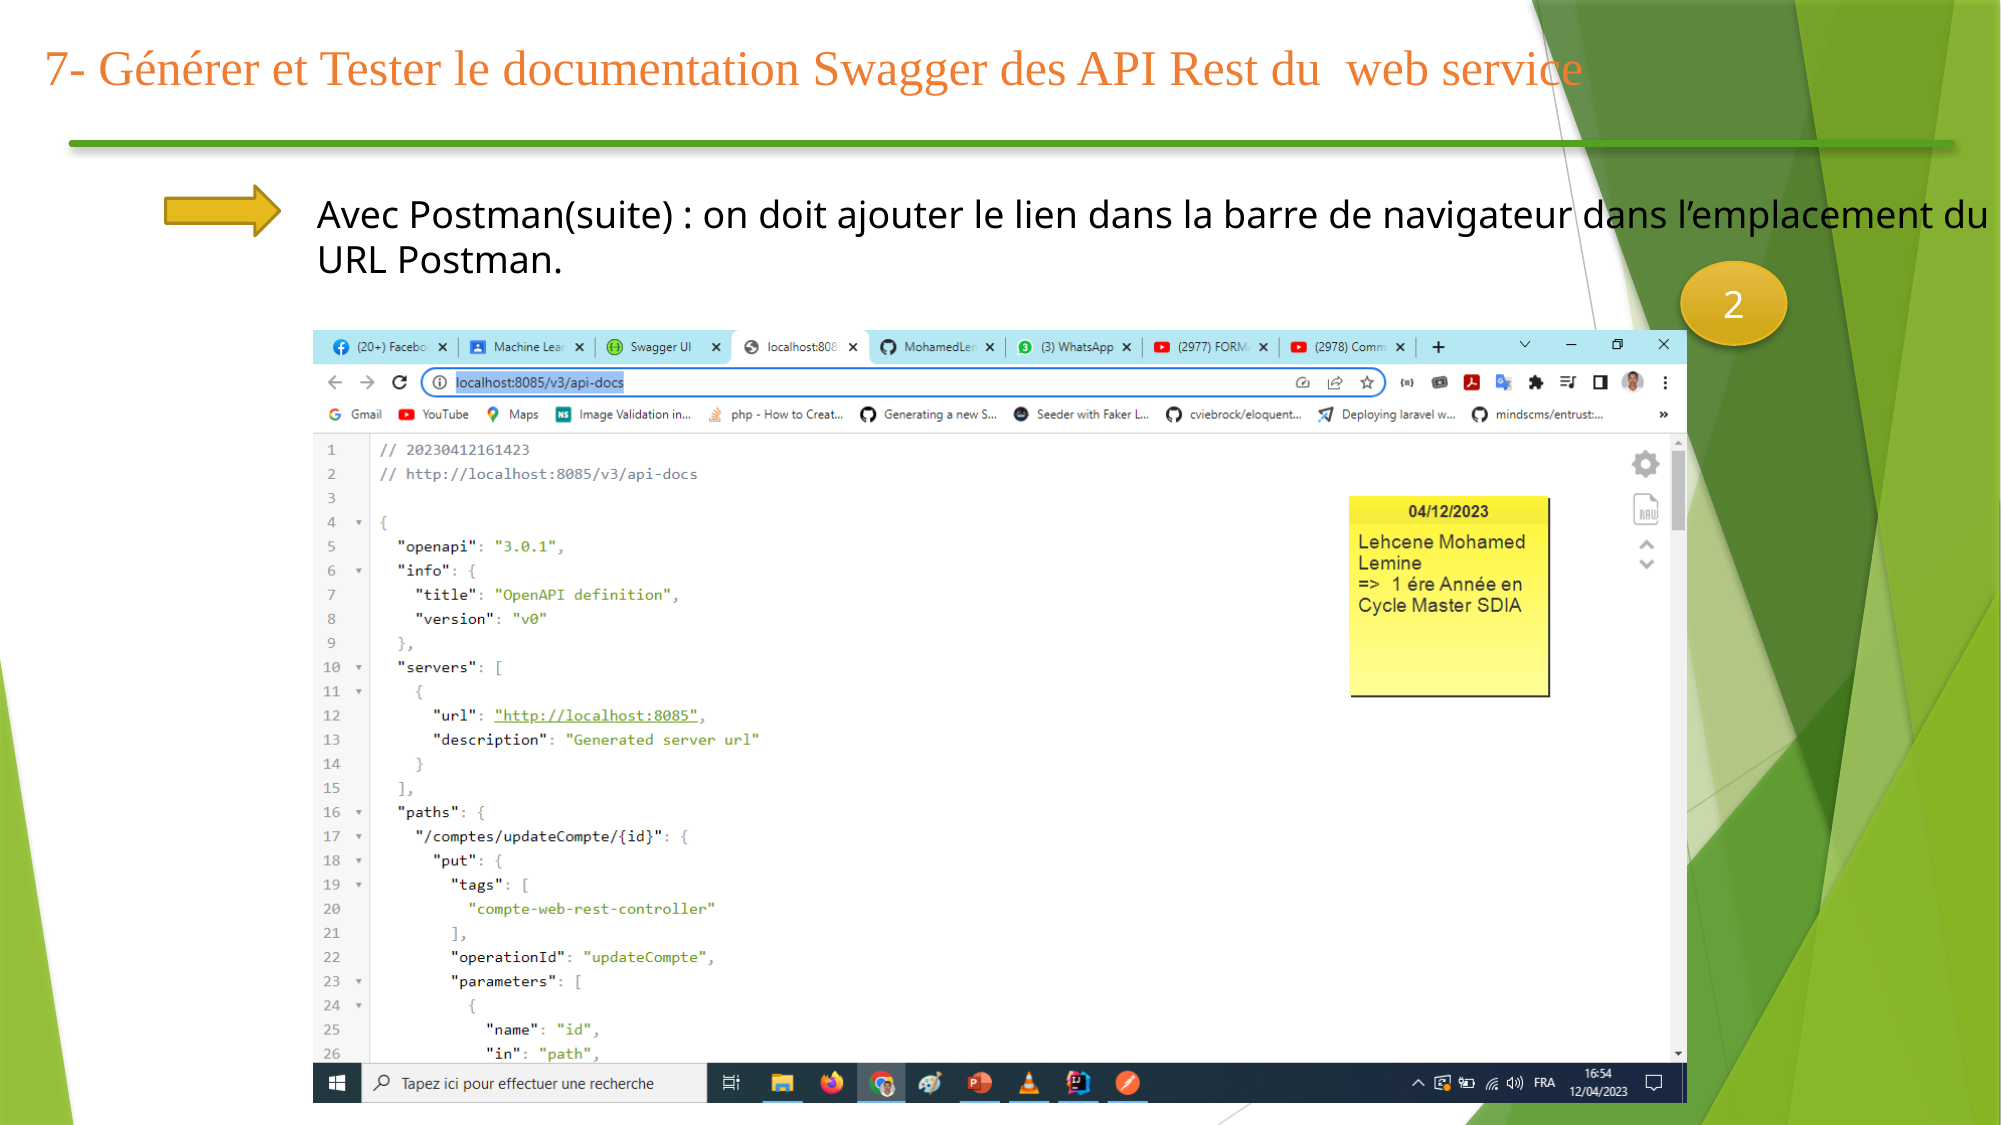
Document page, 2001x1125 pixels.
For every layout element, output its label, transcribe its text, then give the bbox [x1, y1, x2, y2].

picture [312, 330, 1688, 1104]
text_box 7- Générer et Tester le documentation Swagger des API Rest du web service [29, 28, 1964, 104]
text_box 2 [1680, 260, 1788, 346]
text_box Avec Postman(suite) : on doit ajouter le lien dans la barre de navigateur dans l’emplacement du URL Postman. [302, 184, 2000, 289]
text_box [164, 184, 281, 238]
